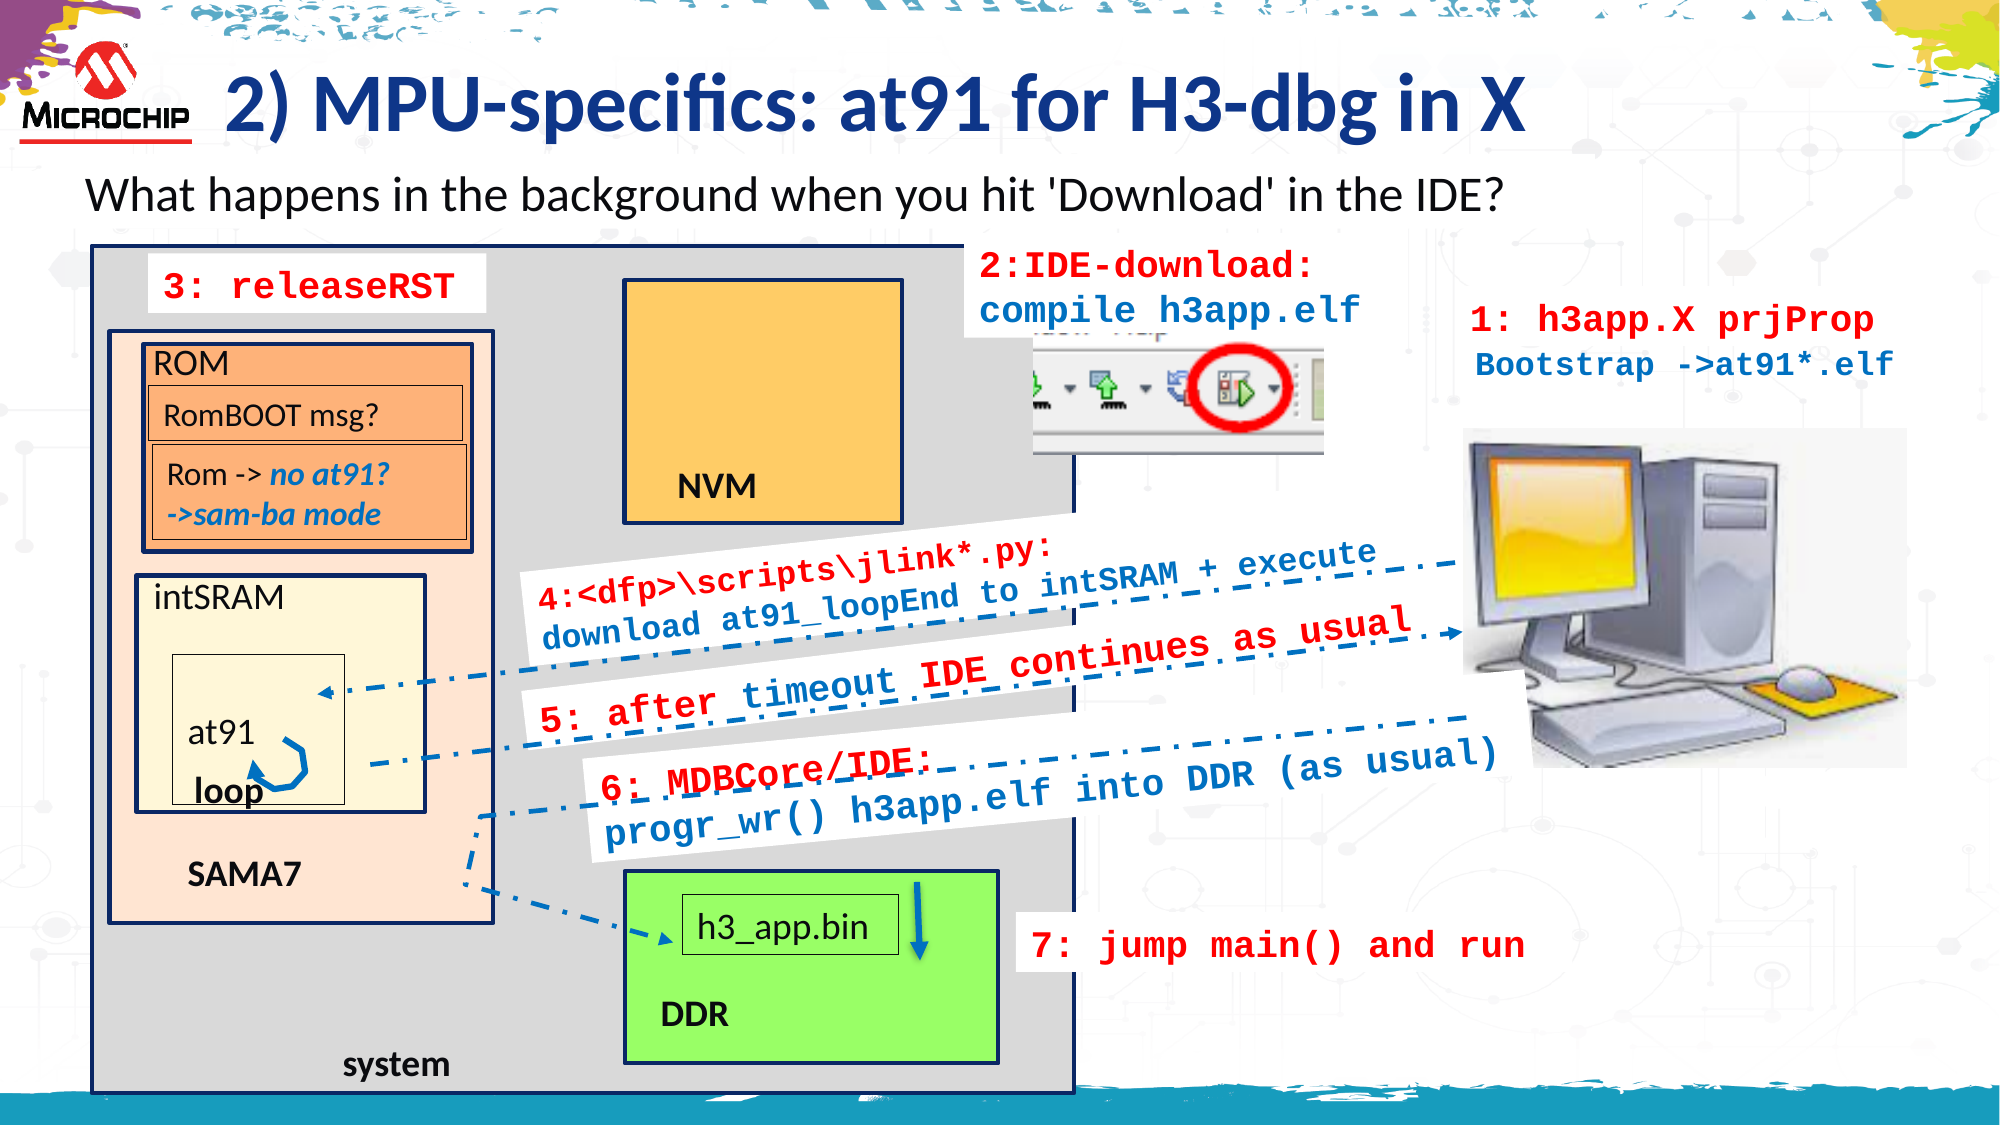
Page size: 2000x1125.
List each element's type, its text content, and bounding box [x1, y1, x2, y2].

text_box SAMA7 [172, 841, 425, 902]
text_box 3: releaseRST [148, 253, 487, 313]
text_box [916, 881, 1573, 974]
text_box [90, 244, 1076, 1095]
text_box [464, 713, 1532, 956]
title 2) MPU-specifics: at91 for H3-dbg in X [204, 37, 1707, 145]
picture [0, 0, 2000, 1125]
text_box ROM [138, 331, 316, 391]
text_box DDR [645, 982, 860, 1042]
text_box [134, 573, 311, 814]
text_box RomBOOT msg? [148, 385, 463, 441]
text_box at91 [172, 654, 345, 805]
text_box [369, 631, 1463, 765]
text_box [623, 964, 1000, 1065]
text_box [141, 342, 474, 554]
text_box What happens in the background when you hit 'Download' in the IDE? [67, 153, 1595, 229]
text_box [317, 522, 1456, 695]
text_box system [327, 1031, 535, 1092]
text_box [624, 279, 916, 520]
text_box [179, 738, 309, 820]
text_box [107, 329, 495, 925]
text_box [1454, 285, 1949, 391]
text_box [313, 704, 427, 814]
text_box intSRAM [138, 564, 311, 624]
text_box Rom -> no at91? ->sam-ba mode [152, 444, 467, 540]
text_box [963, 232, 1393, 456]
